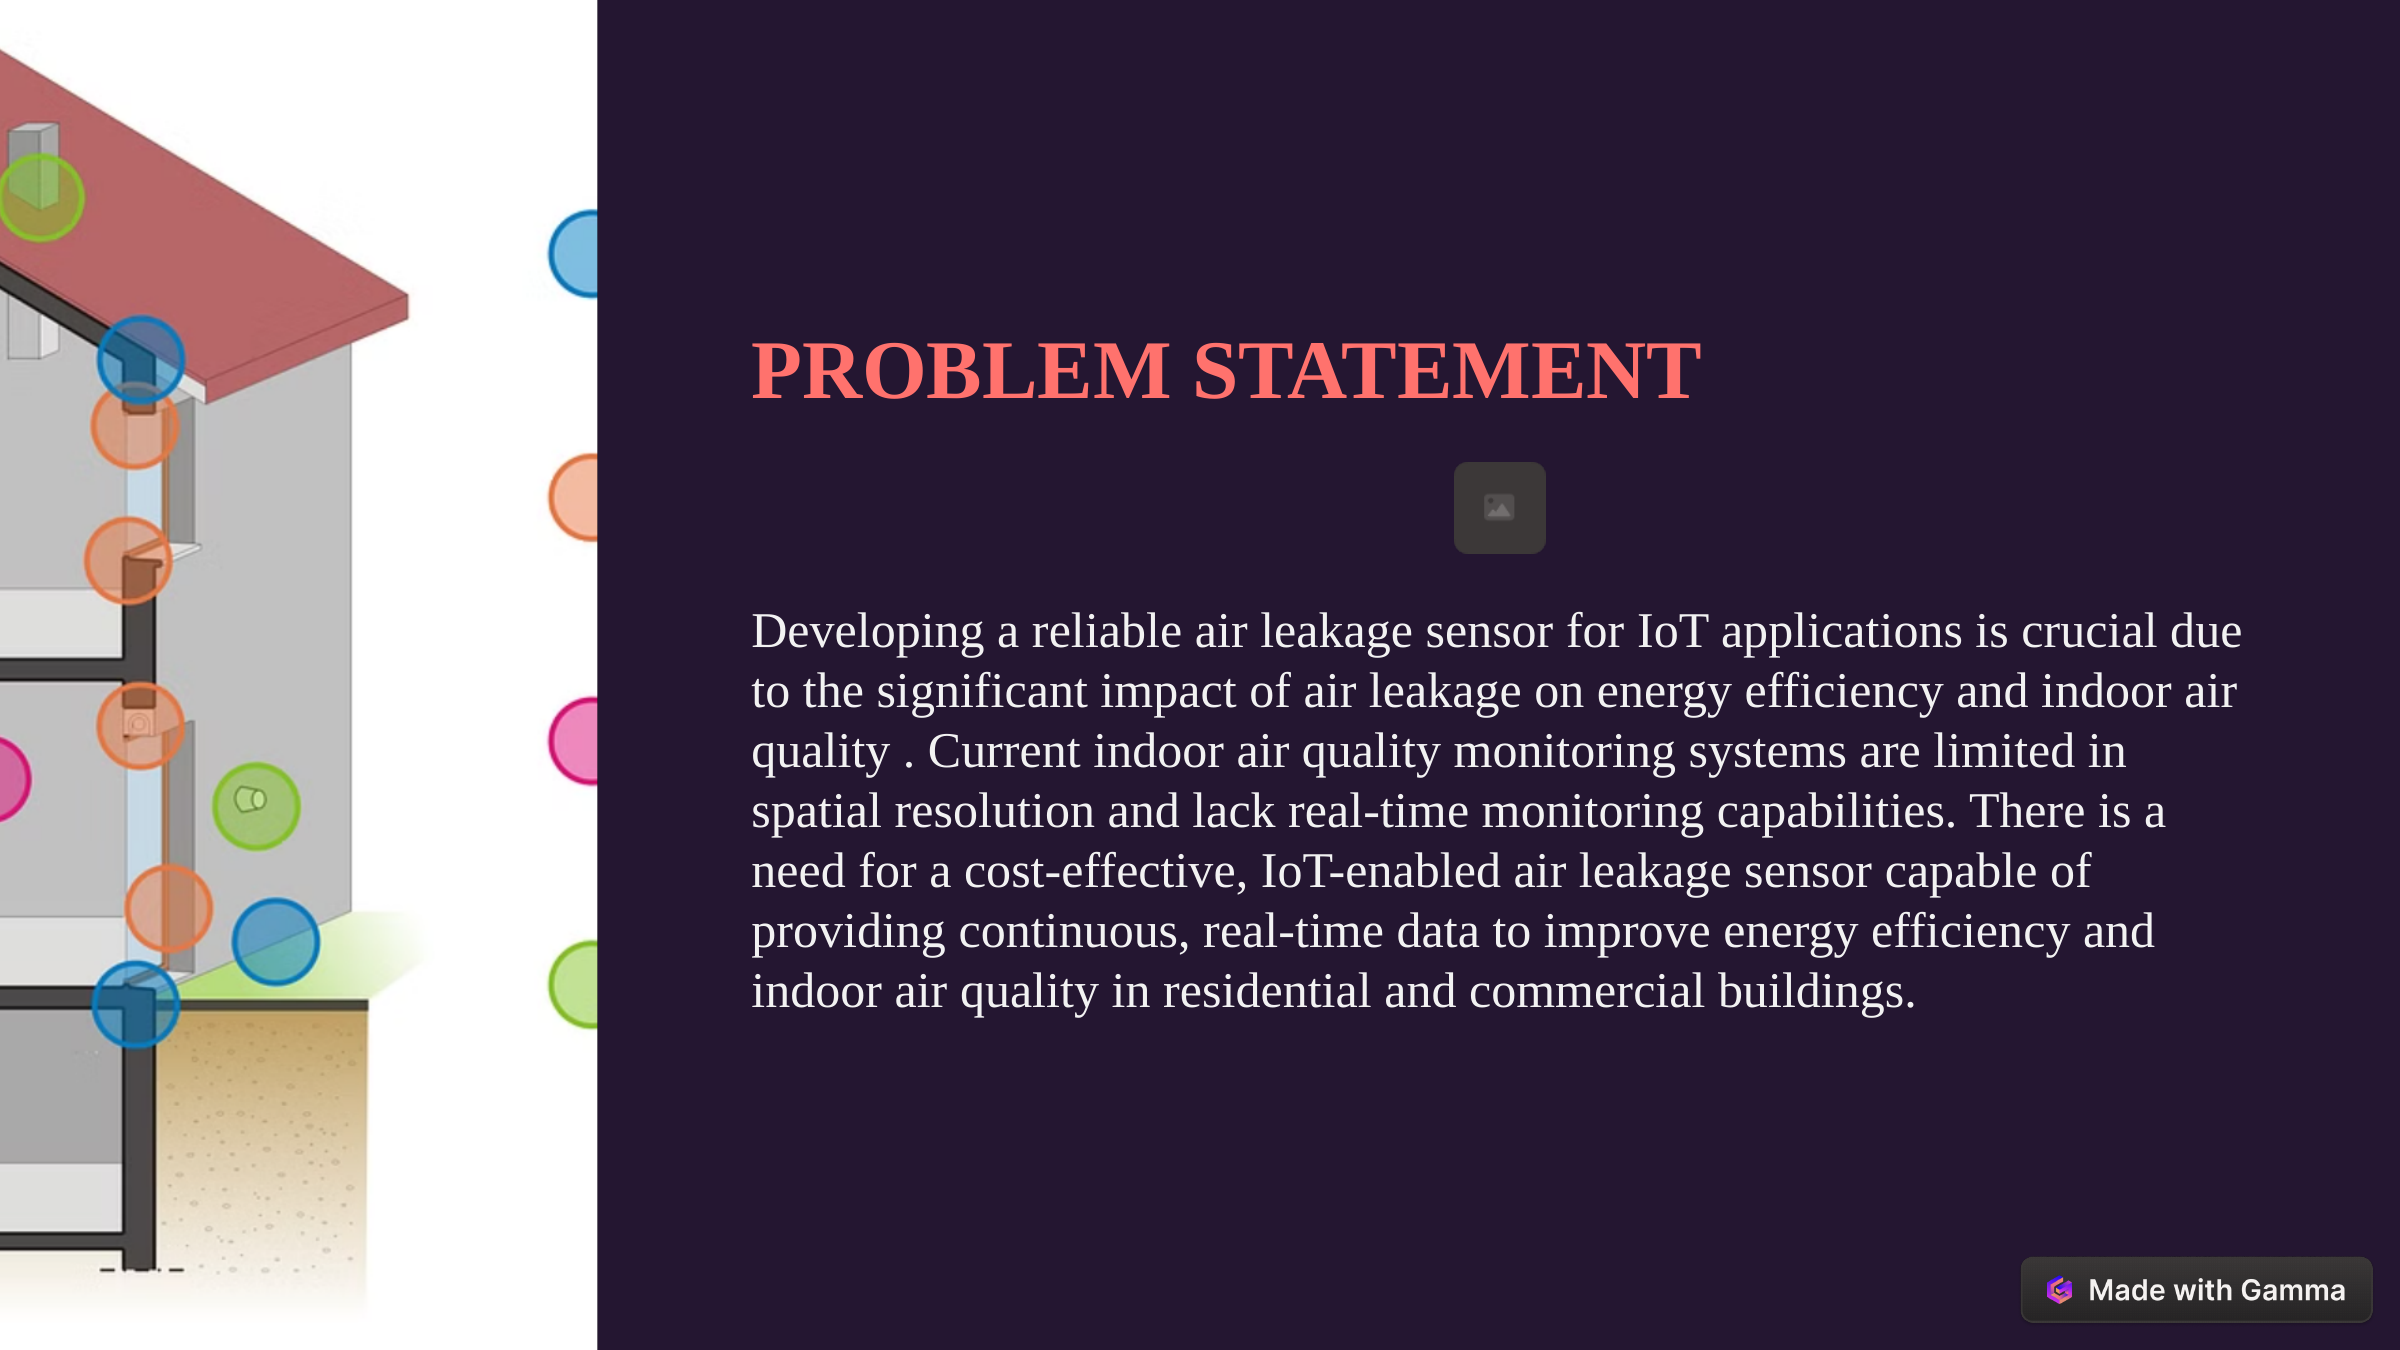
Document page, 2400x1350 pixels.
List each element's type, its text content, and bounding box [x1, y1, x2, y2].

text_box PROBLEM STATEMENT [736, 293, 1648, 408]
picture [0, 0, 599, 1350]
picture [2008, 1244, 2385, 1335]
picture [1454, 462, 1546, 554]
text_box Developing a reliable air leakage sensor for IoT applications is crucial due to the significant impact of air leakage on energy efficiency and indoor air quality . Current indoor air quality monitoring systems are limited in spatial resolution and lack real-time monitoring capabilities. There is a need for a cost-effective, IoT-enabled air leakage sensor capable of providing continuous, real-time data to improve energy efficiency and indoor air quality in residential and commercial buildings. [736, 589, 2264, 1057]
text_box [599, 0, 2400, 1350]
